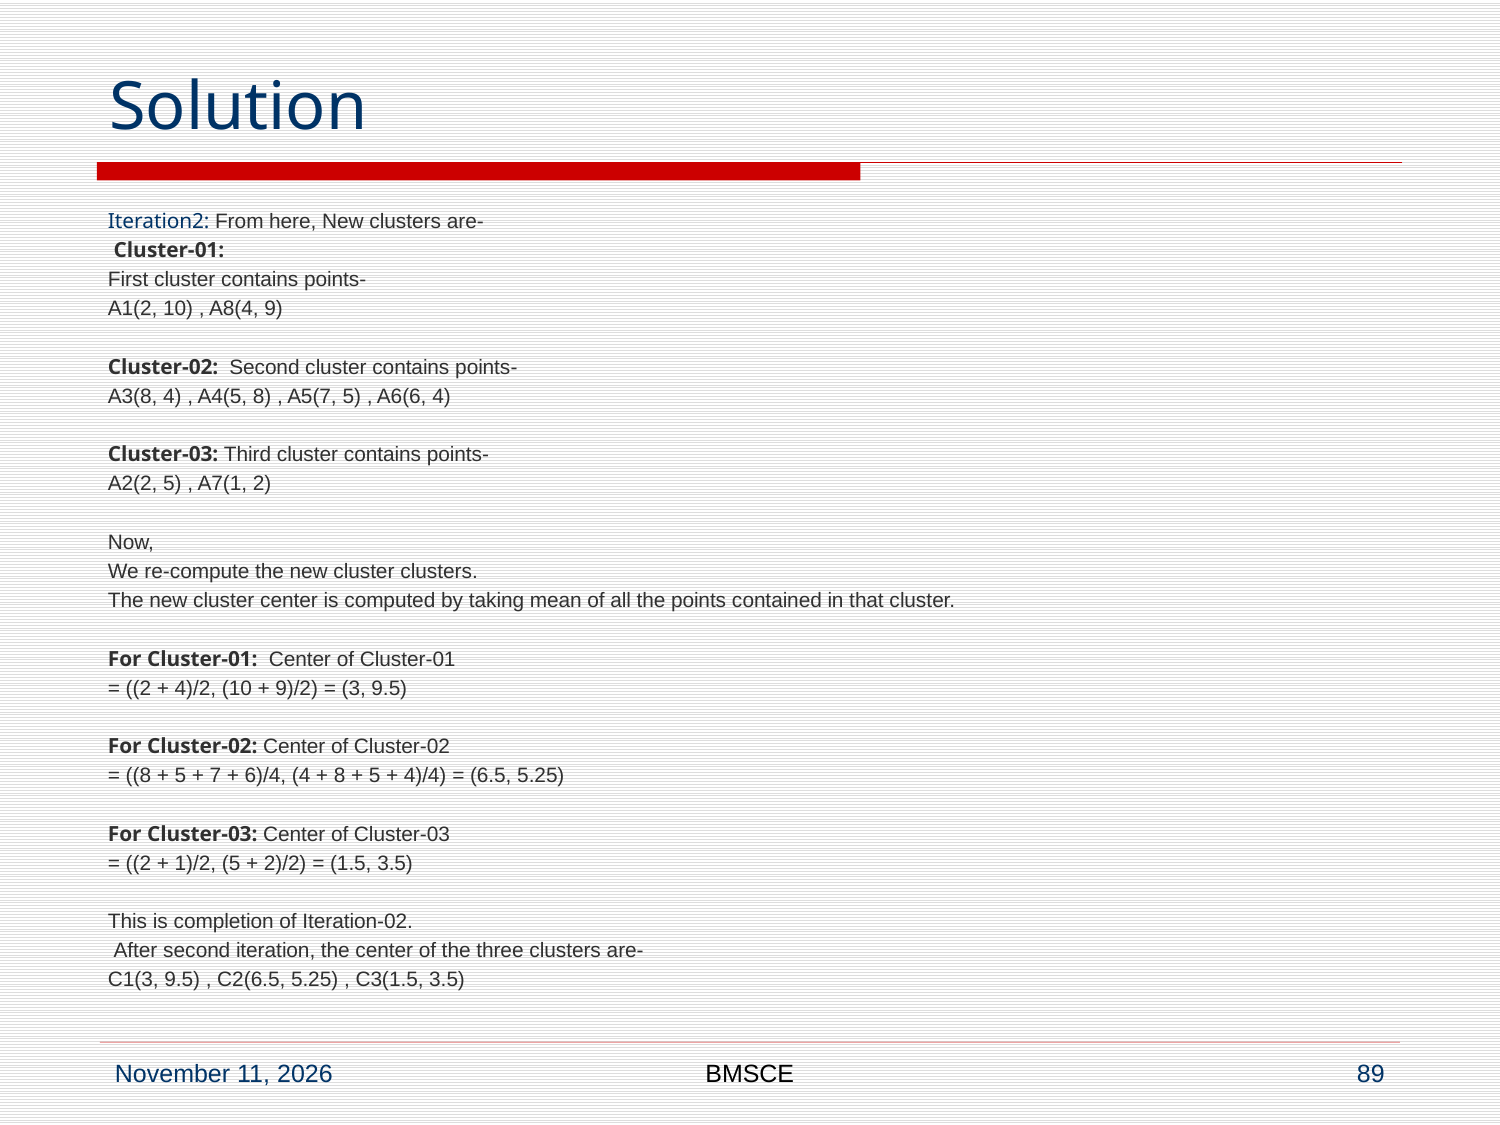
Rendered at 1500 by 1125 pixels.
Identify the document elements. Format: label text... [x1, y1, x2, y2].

slide_number 89 [1074, 1049, 1401, 1103]
footer BMSCE [512, 1049, 988, 1103]
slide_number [99, 1049, 426, 1103]
list Iteration2: From here, New clusters are- Cluster-01: First cluster contains points- A1(2, 10) , A8(4, 9) Cluster-02: Second cluster contains points- A3(8, 4) , A4(5, 8) , A5(7, 5) , A6(6, 4) Cluster-03: Third cluster contains points- A2(2, 5) , A7(1, 2) Now, We re-compute the new cluster clusters. The new cluster center is computed by taking mean of all the points contained in that cluster. For Cluster-01: Center of Cluster-01 = ((2 + 4)/2, (10 + 9)/2) = (3, 9.5) For Cluster-02: Center of Cluster-02 = ((8 + 5 + 7 + 6)/4, (4 + 8 + 5 + 4)/4) = (6.5, 5.25) For Cluster-03: Center of Cluster-03 = ((2 + 1)/2, (5 + 2)/2) = (1.5, 3.5) This is completion of Iteration-02. After second iteration, the center of the three clusters are- C1(3, 9.5) , C2(6.5, 5.25) , C3(1.5, 3.5) [92, 200, 1406, 1025]
title Solution [94, 24, 1407, 150]
